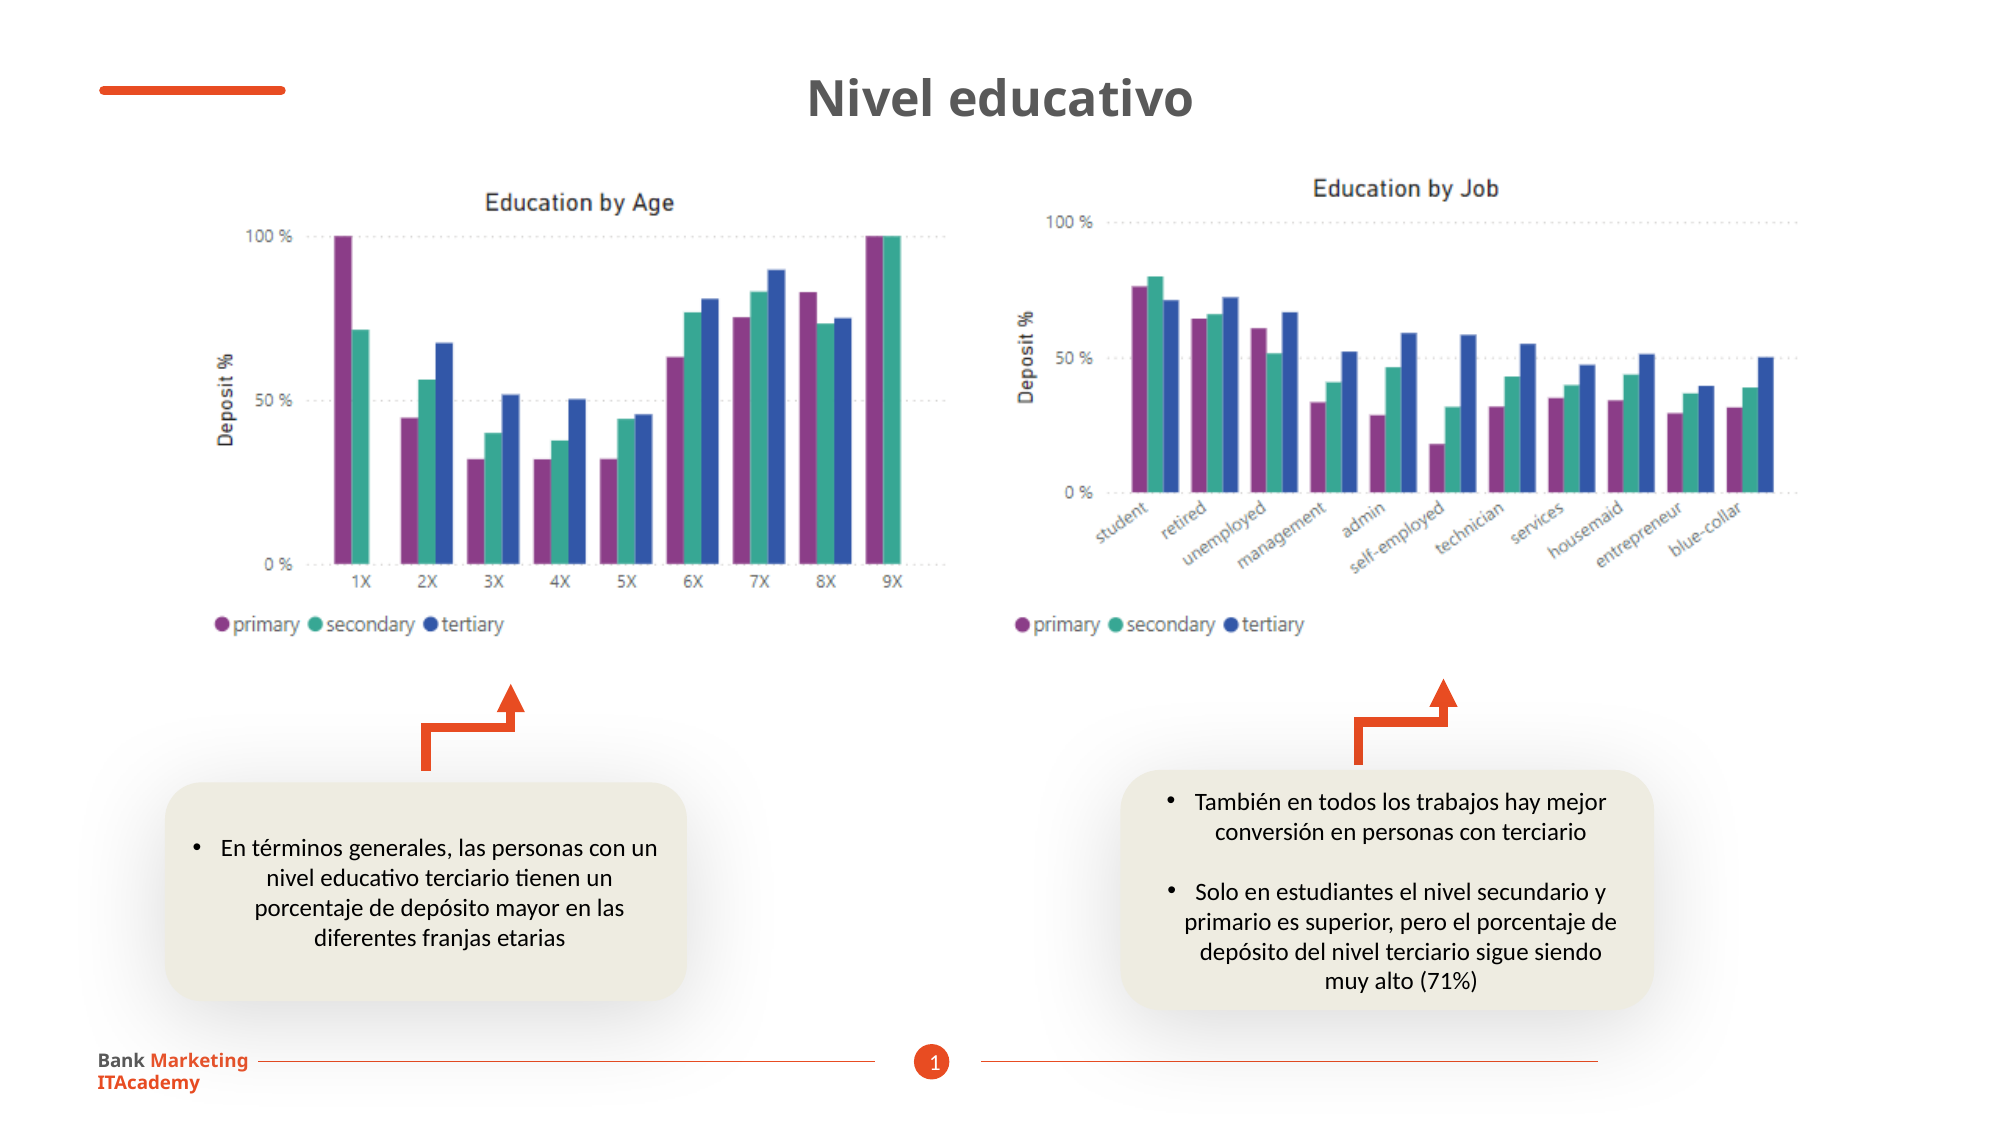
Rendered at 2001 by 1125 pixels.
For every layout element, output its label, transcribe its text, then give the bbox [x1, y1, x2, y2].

text_box Nivel educativo [83, 58, 1918, 134]
picture [192, 172, 1810, 666]
text_box En términos generales, las personas con un nivel educativo terciario tienen un porcentaje de depósito mayor en las diferentes franjas etarias [163, 781, 688, 1003]
text_box Bank Marketing ITAcademy [82, 1041, 1898, 1101]
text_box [425, 684, 512, 770]
text_box También en todos los trabajos hay mejor conversión en personas con terciario Solo en estudiantes el nivel secundario y primario es superior, pero el porcentaje de depósito del nivel terciario sigue siendo muy alto (71%) [1119, 768, 1656, 1012]
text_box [1357, 679, 1445, 765]
